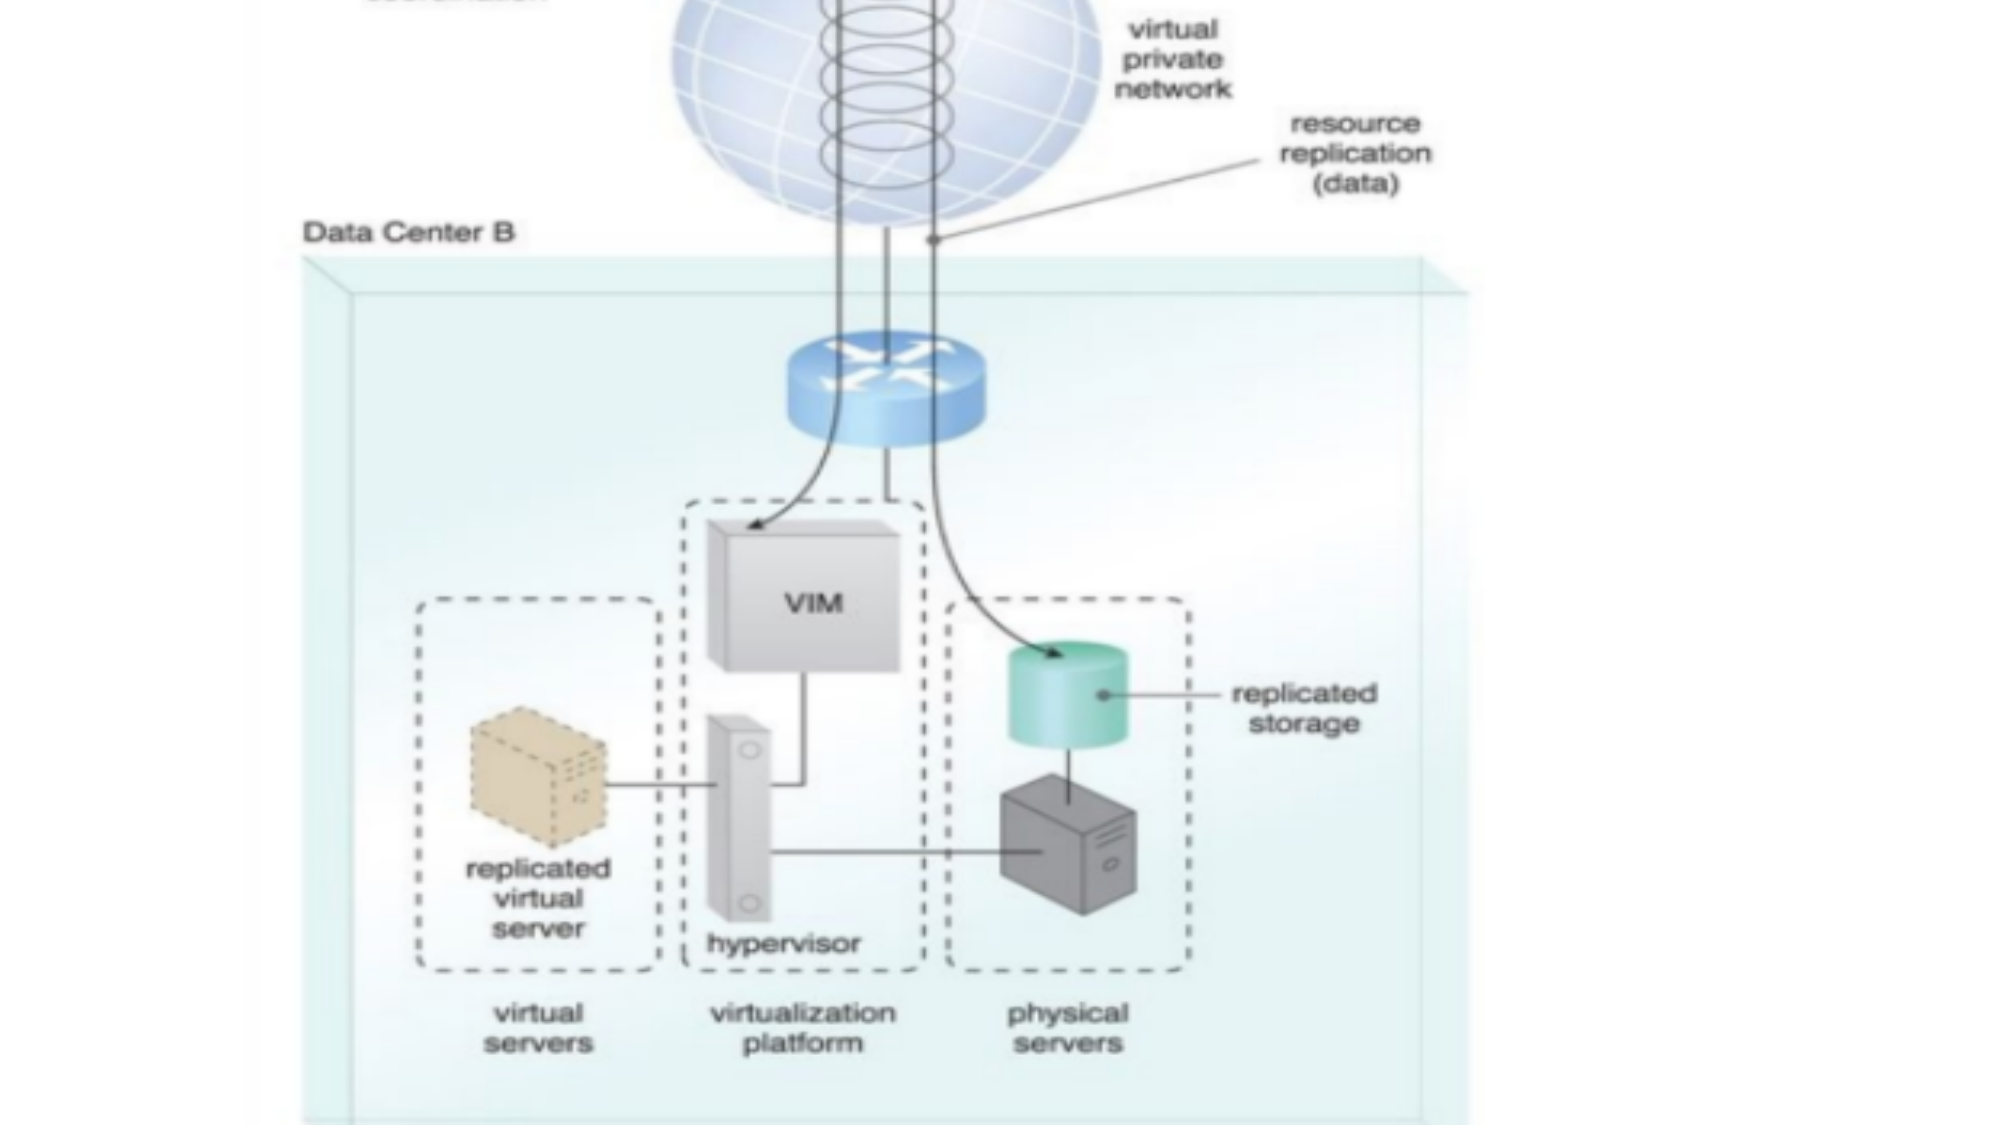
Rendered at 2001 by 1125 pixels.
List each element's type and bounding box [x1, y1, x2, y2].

list [243, 0, 1485, 1125]
